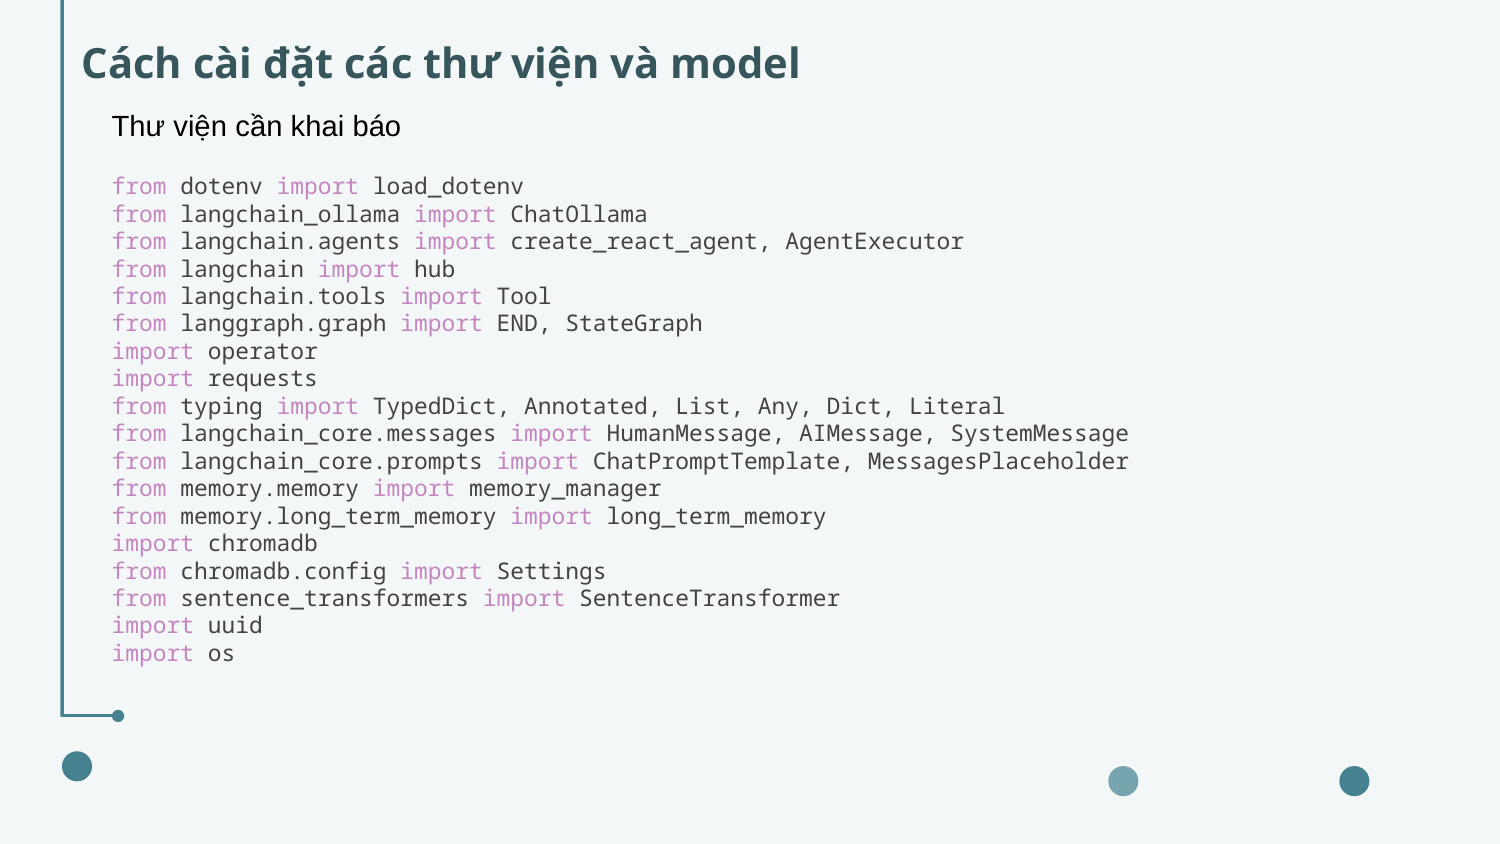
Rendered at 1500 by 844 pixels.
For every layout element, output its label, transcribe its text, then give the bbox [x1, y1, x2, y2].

text_box Cách cài đặt các thư viện và model [43, 33, 1487, 102]
text_box Thư viện cần khai báo [96, 99, 847, 150]
text_box from dotenv import load_dotenv from langchain_ollama import ChatOllama from langchain.agents import create_react_agent, AgentExecutor from langchain import hub from langchain.tools import Tool from langgraph.graph import END, StateGraph import operator import requests from typing import TypedDict, Annotated, List, Any, Dict, Literal from langchain_core.messages import HumanMessage, AIMessage, SystemMessage from langchain_core.prompts import ChatPromptTemplate, MessagesPlaceholder from memory.memory import memory_manager from memory.long_term_memory import long_term_memory import chromadb from chromadb.config import Settings from sentence_transformers import SentenceTransformer import uuid import os [96, 164, 1277, 674]
